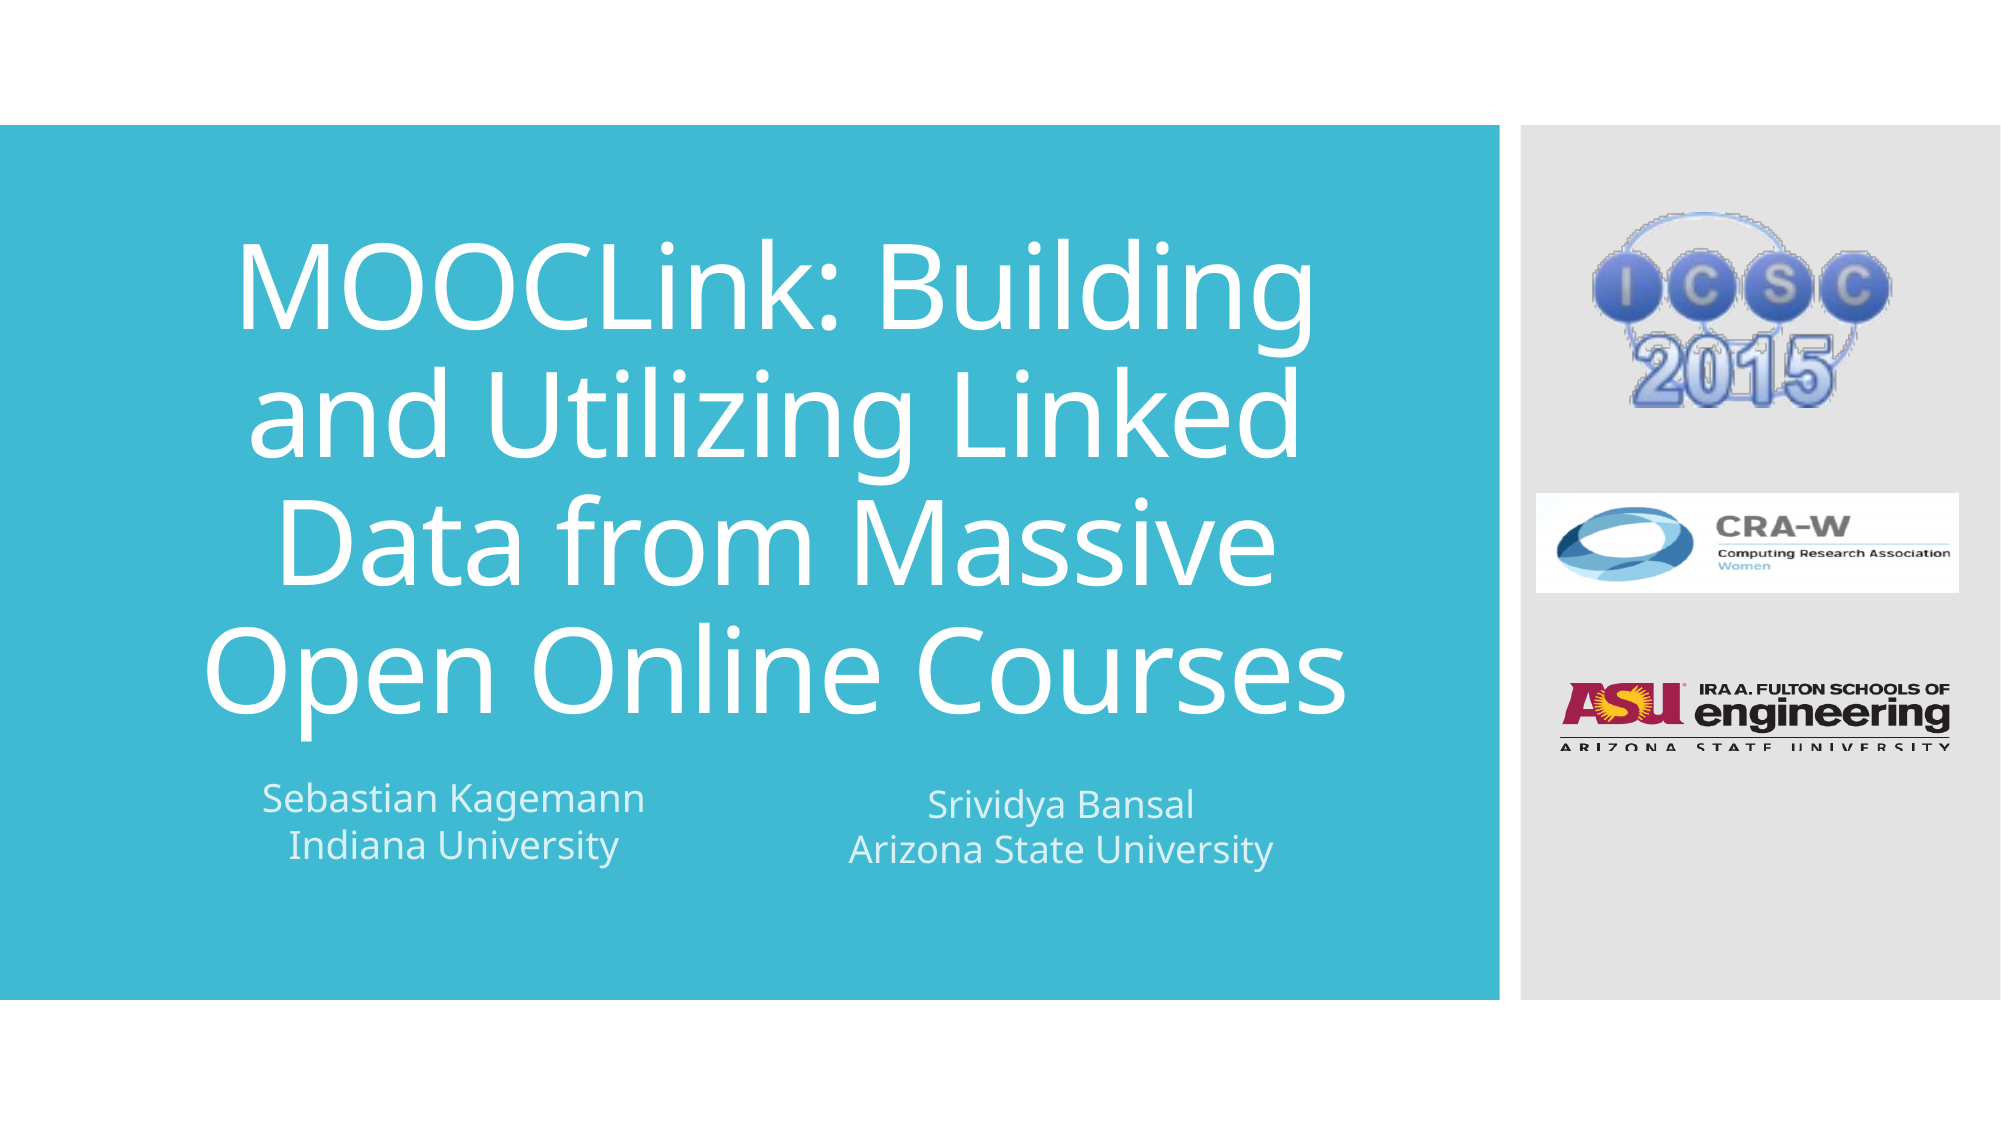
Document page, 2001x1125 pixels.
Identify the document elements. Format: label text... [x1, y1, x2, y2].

subtitle Sebastian Kagemann Indiana University [241, 766, 667, 917]
picture [1536, 493, 1959, 593]
picture [1559, 682, 1950, 752]
picture [1591, 212, 1896, 408]
title MOOCLink: Building and Utilizing Linked Data from Massive Open Online Courses [175, 213, 1376, 747]
text_box Srividya Bansal Arizona State University [831, 772, 1291, 923]
